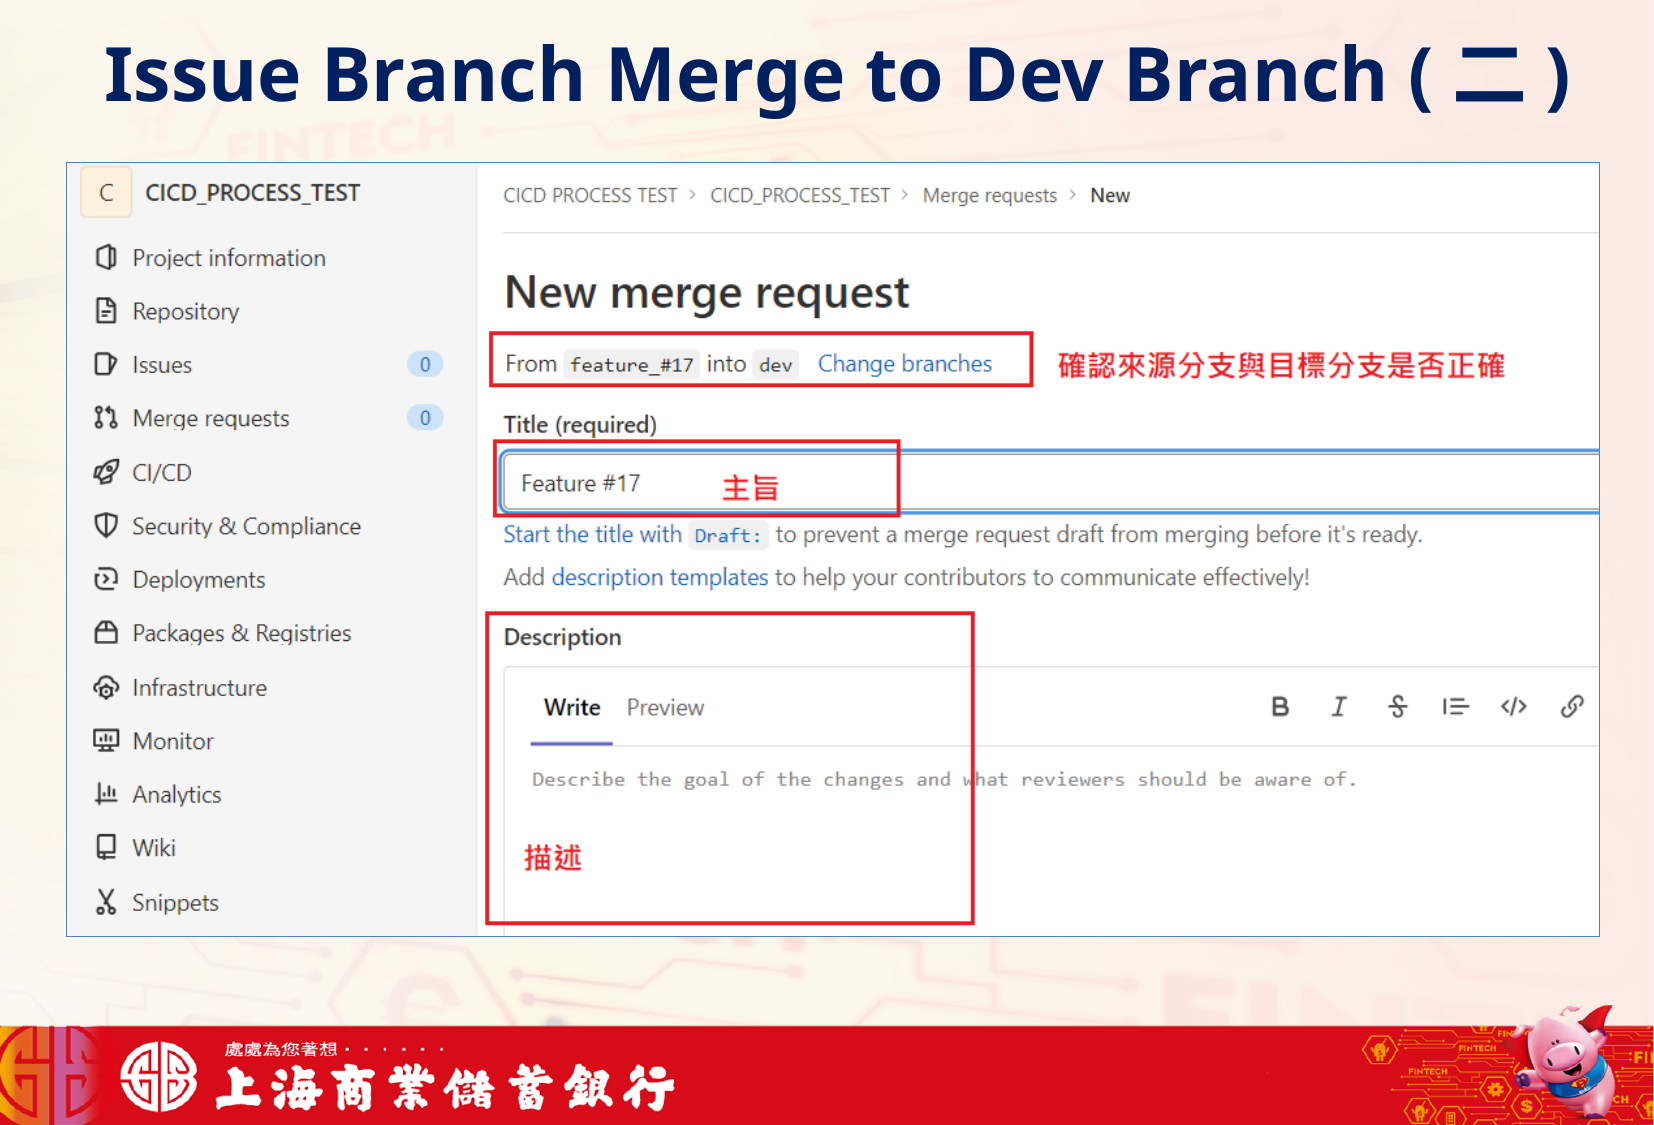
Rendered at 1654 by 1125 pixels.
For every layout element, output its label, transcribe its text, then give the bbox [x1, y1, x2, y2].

text_box Issue Branch Merge to Dev Branch (二) [84, 11, 1591, 131]
picture [0, 0, 1654, 1125]
